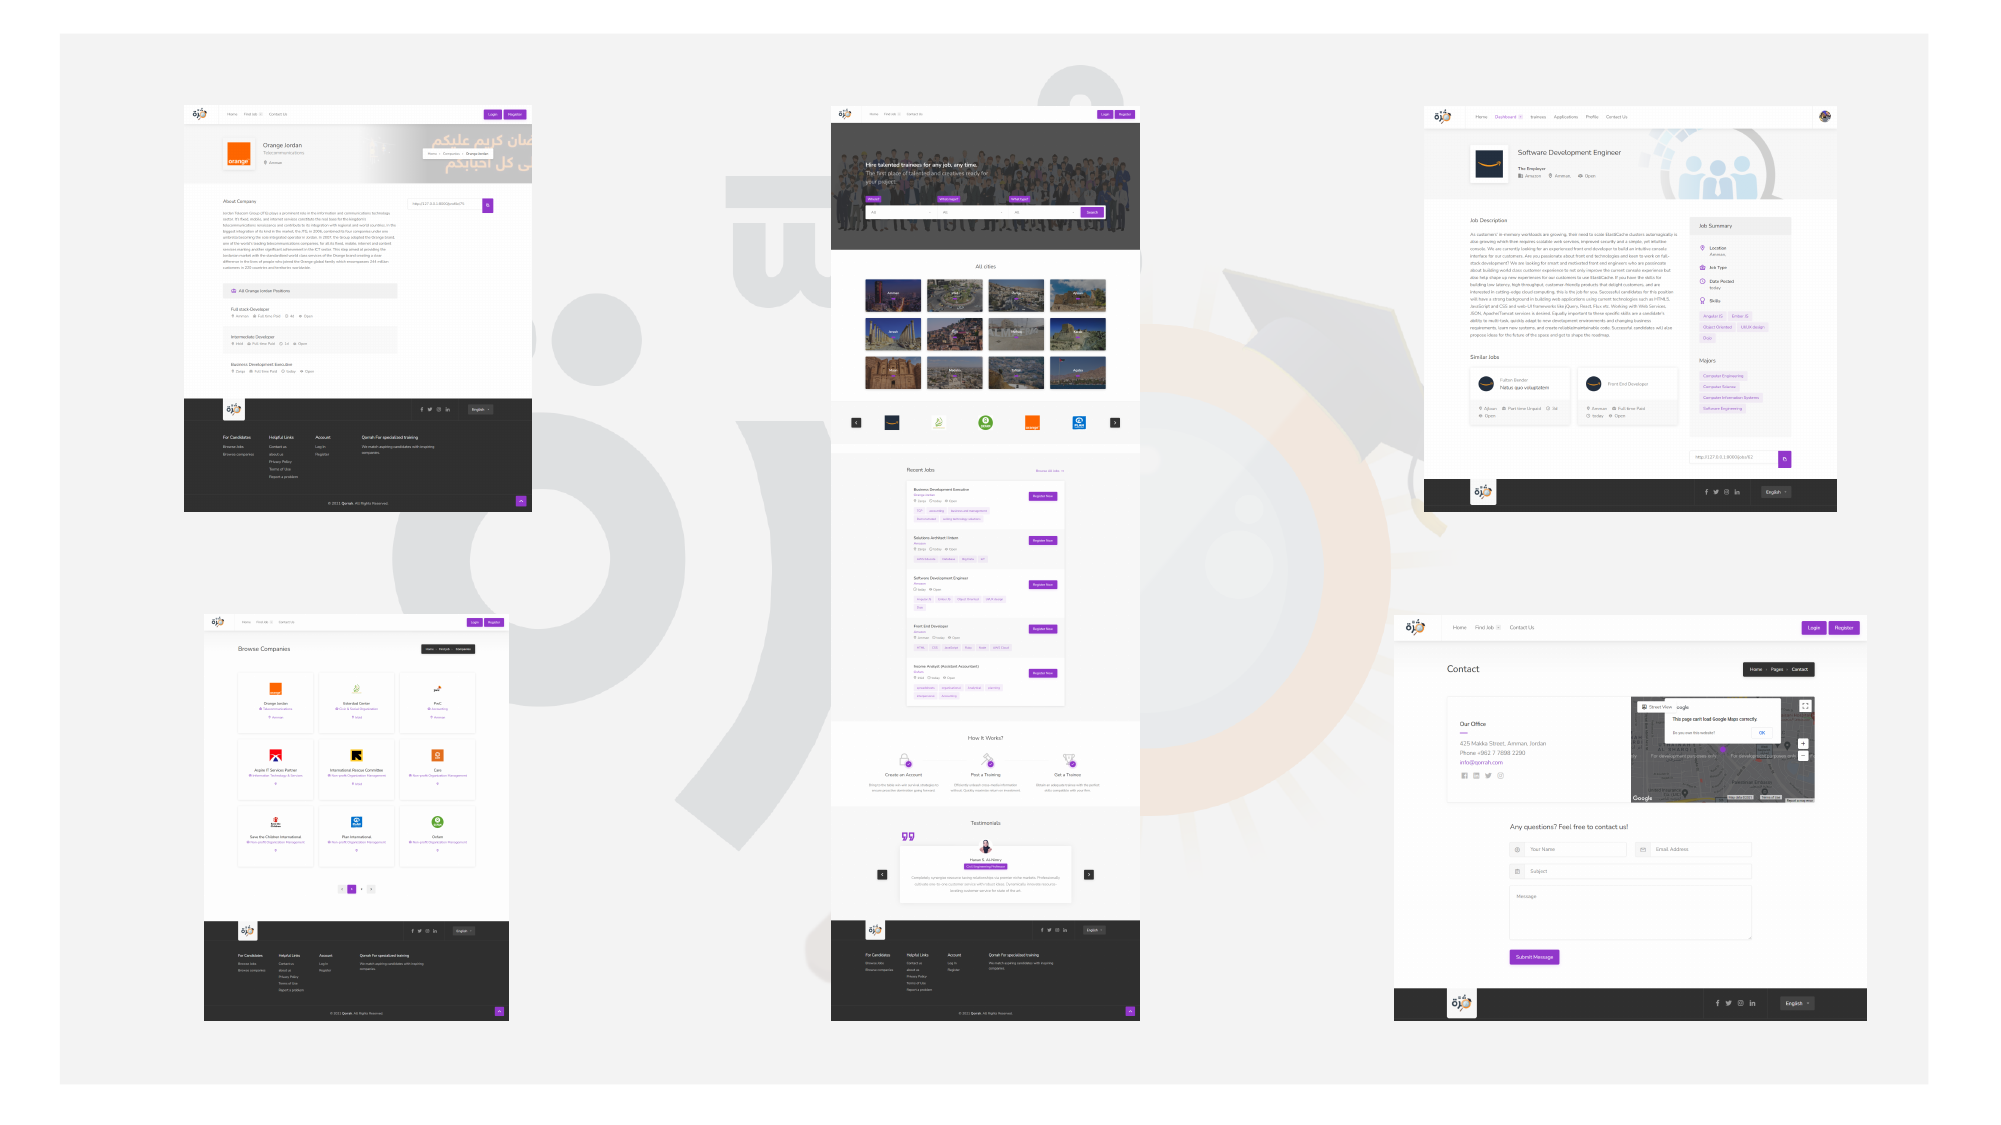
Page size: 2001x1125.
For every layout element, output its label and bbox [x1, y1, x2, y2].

text_box [59, 33, 1929, 1086]
picture [184, 34, 1867, 1085]
